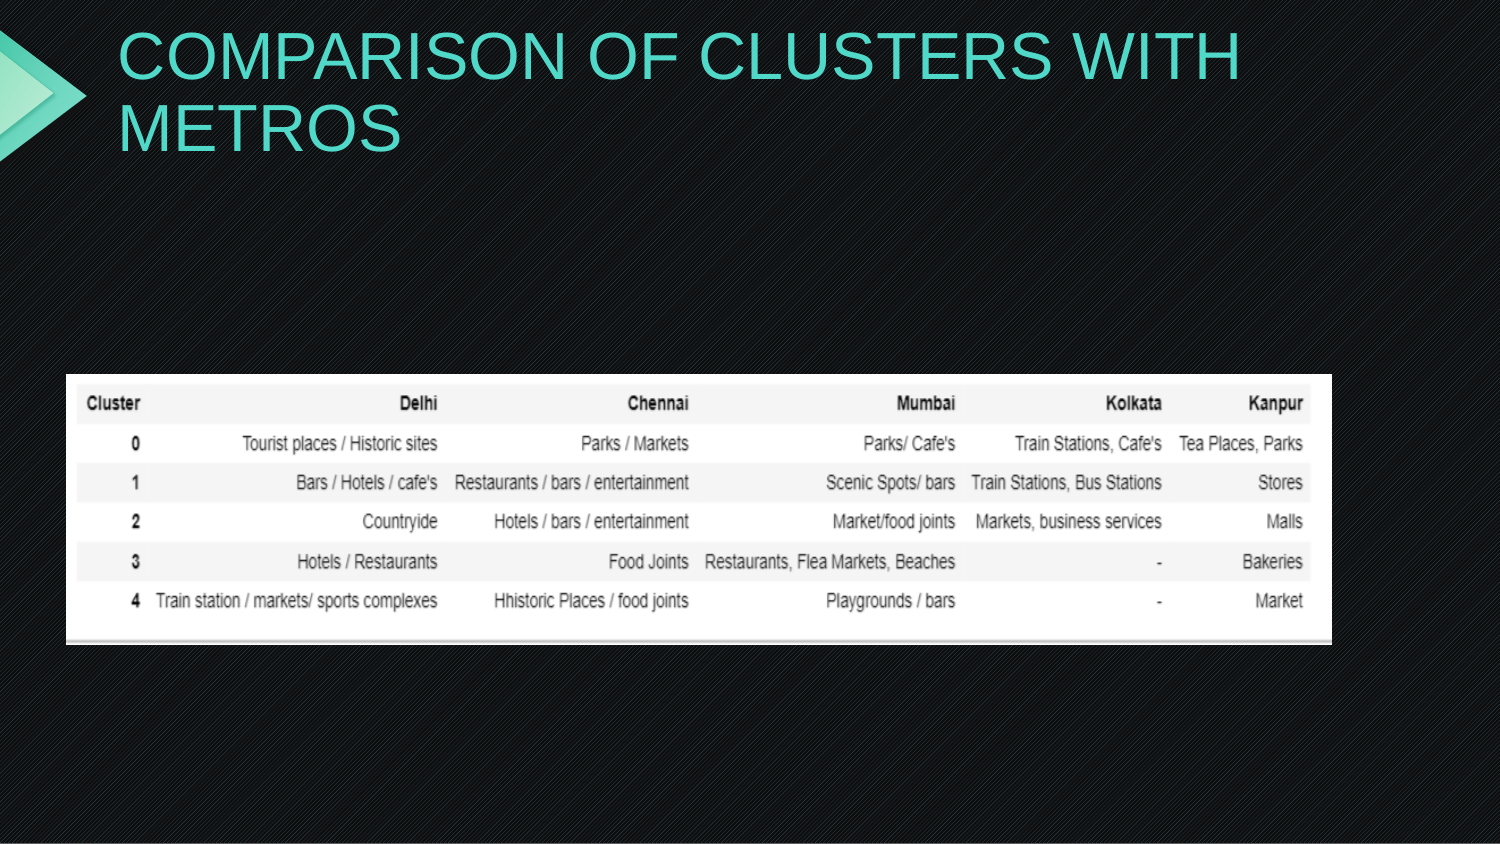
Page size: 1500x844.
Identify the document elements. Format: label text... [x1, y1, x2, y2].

picture [0, 23, 100, 170]
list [65, 374, 1332, 645]
title COMPARISON OF CLUSTERS WITH METROS [102, 44, 1393, 144]
